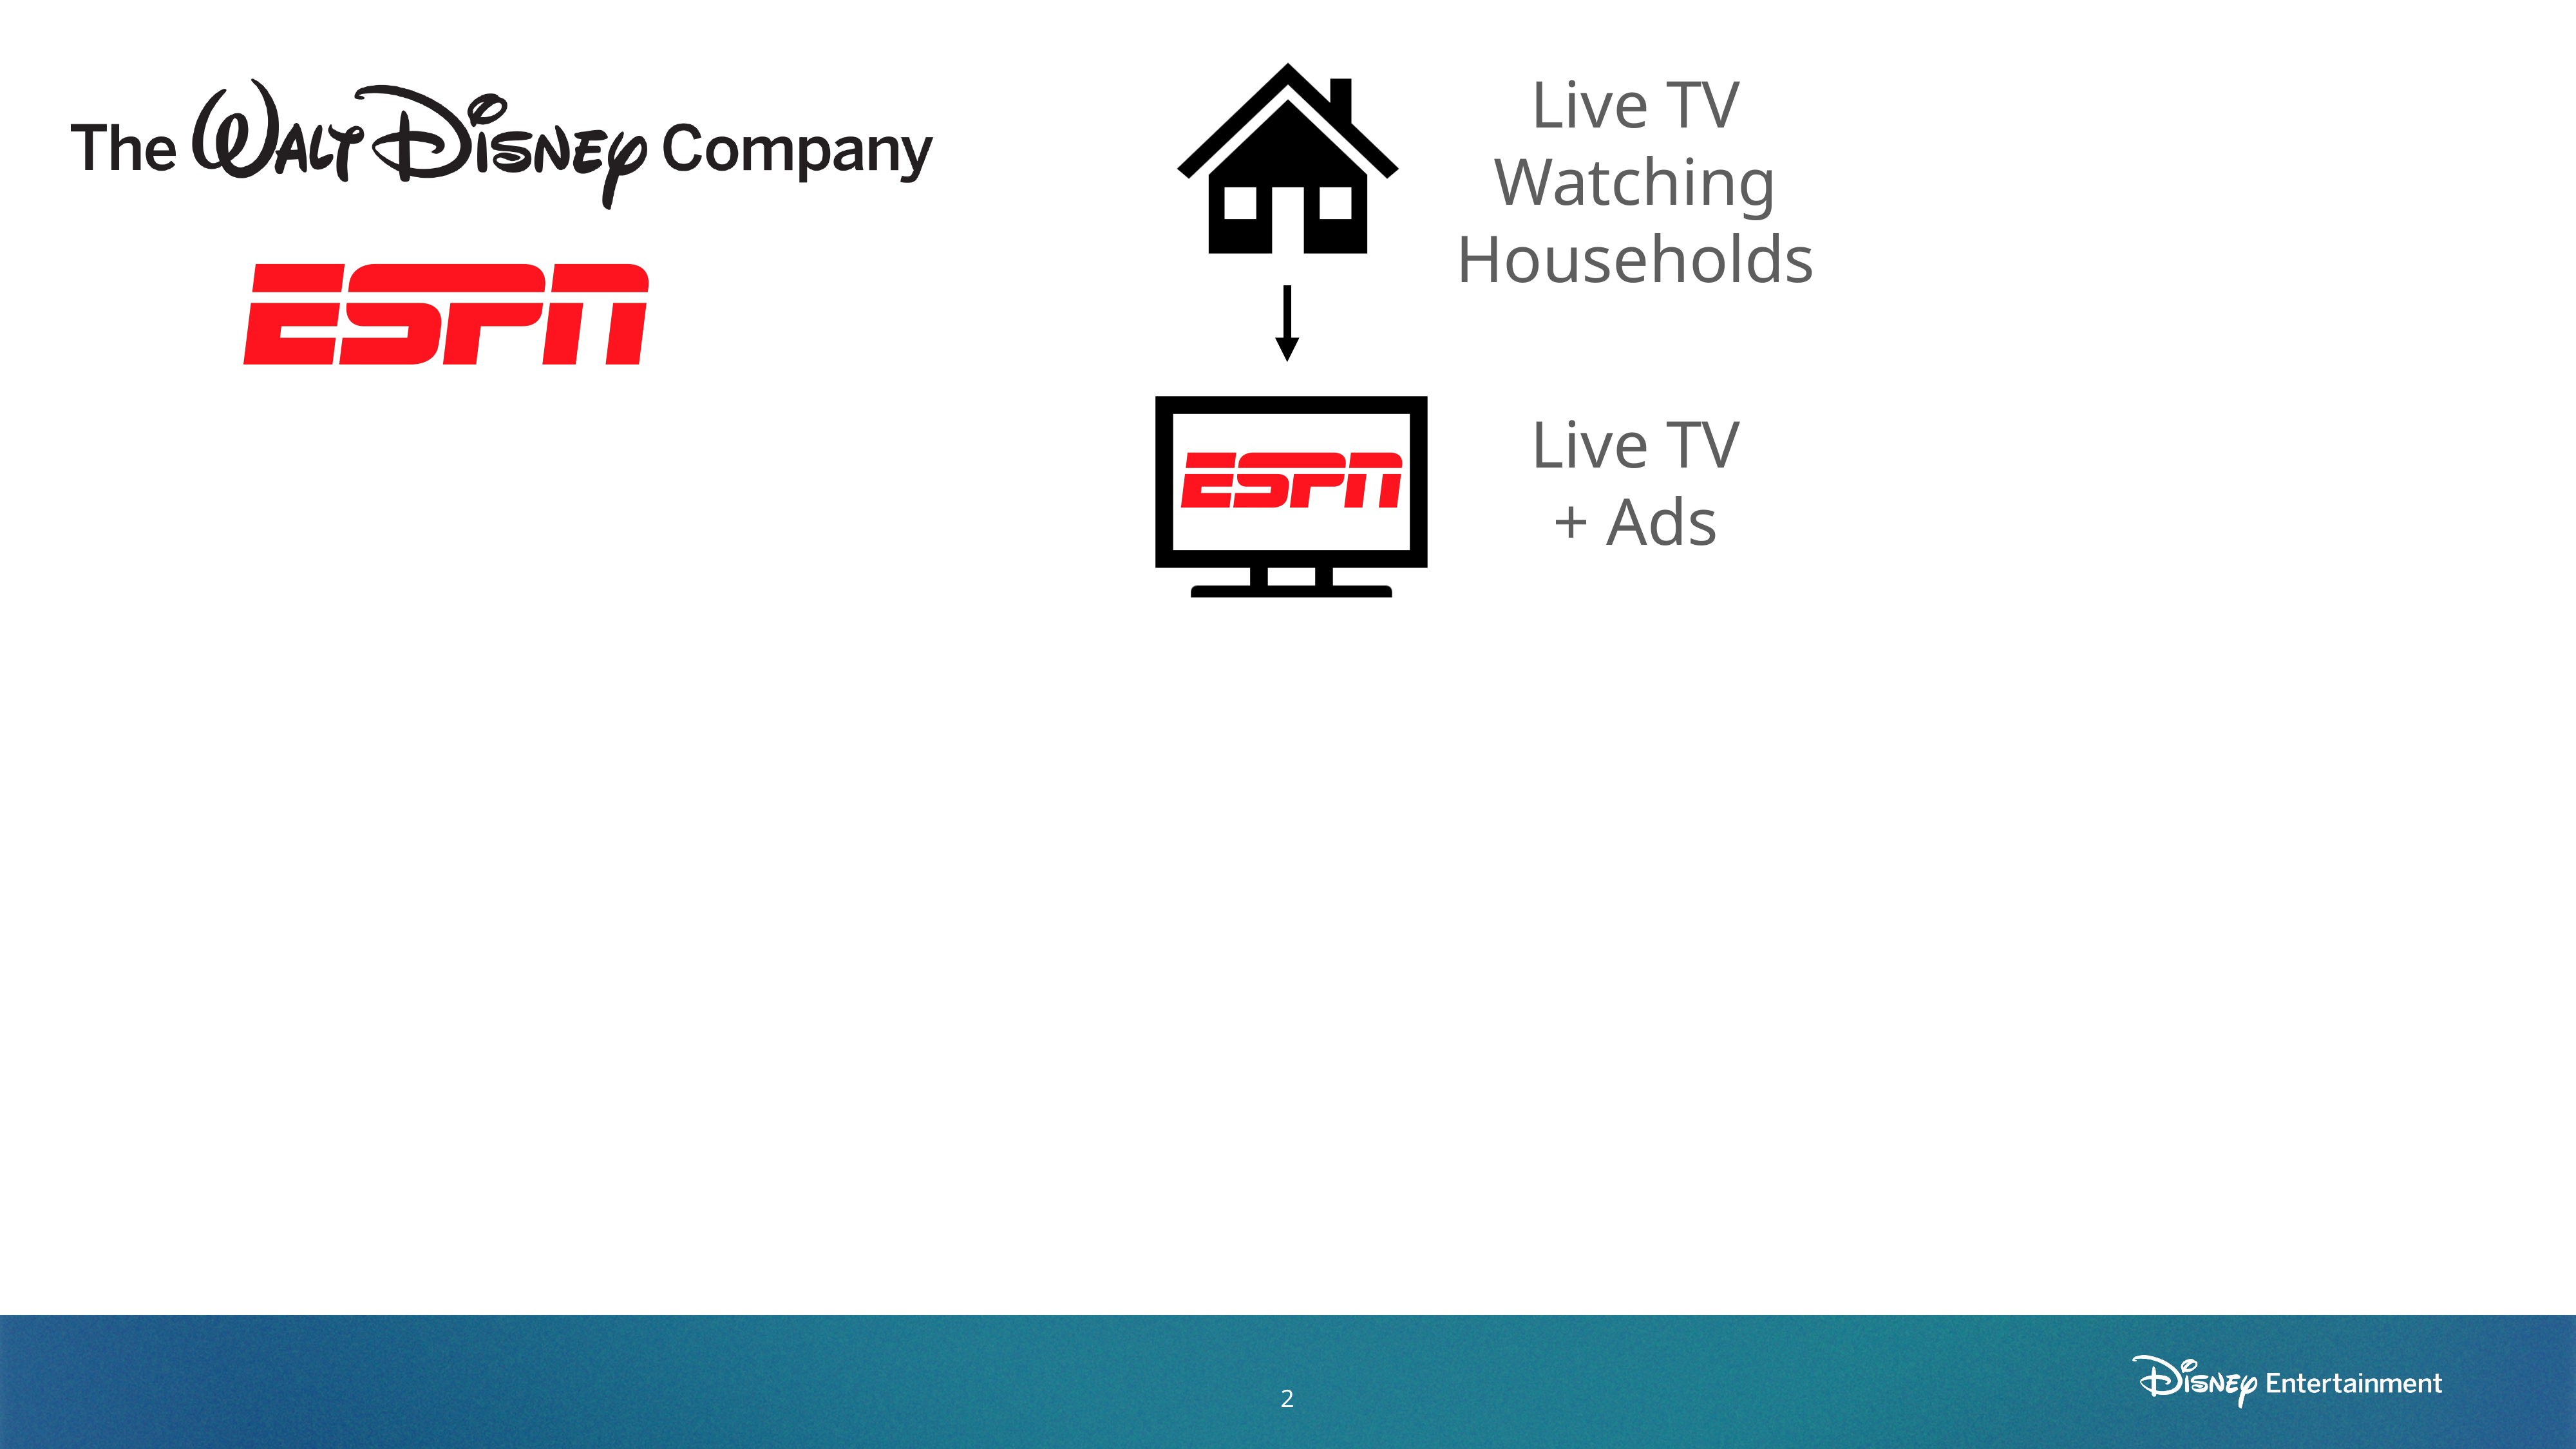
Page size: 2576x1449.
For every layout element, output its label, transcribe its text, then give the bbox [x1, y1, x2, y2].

picture [0, 1315, 2576, 1449]
text_box Live TV Watching Households [1443, 58, 1828, 301]
picture [1160, 31, 1416, 285]
picture [240, 247, 652, 384]
picture [71, 79, 933, 210]
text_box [1149, 354, 1434, 639]
text_box Live TV + Ads [1512, 398, 1759, 564]
